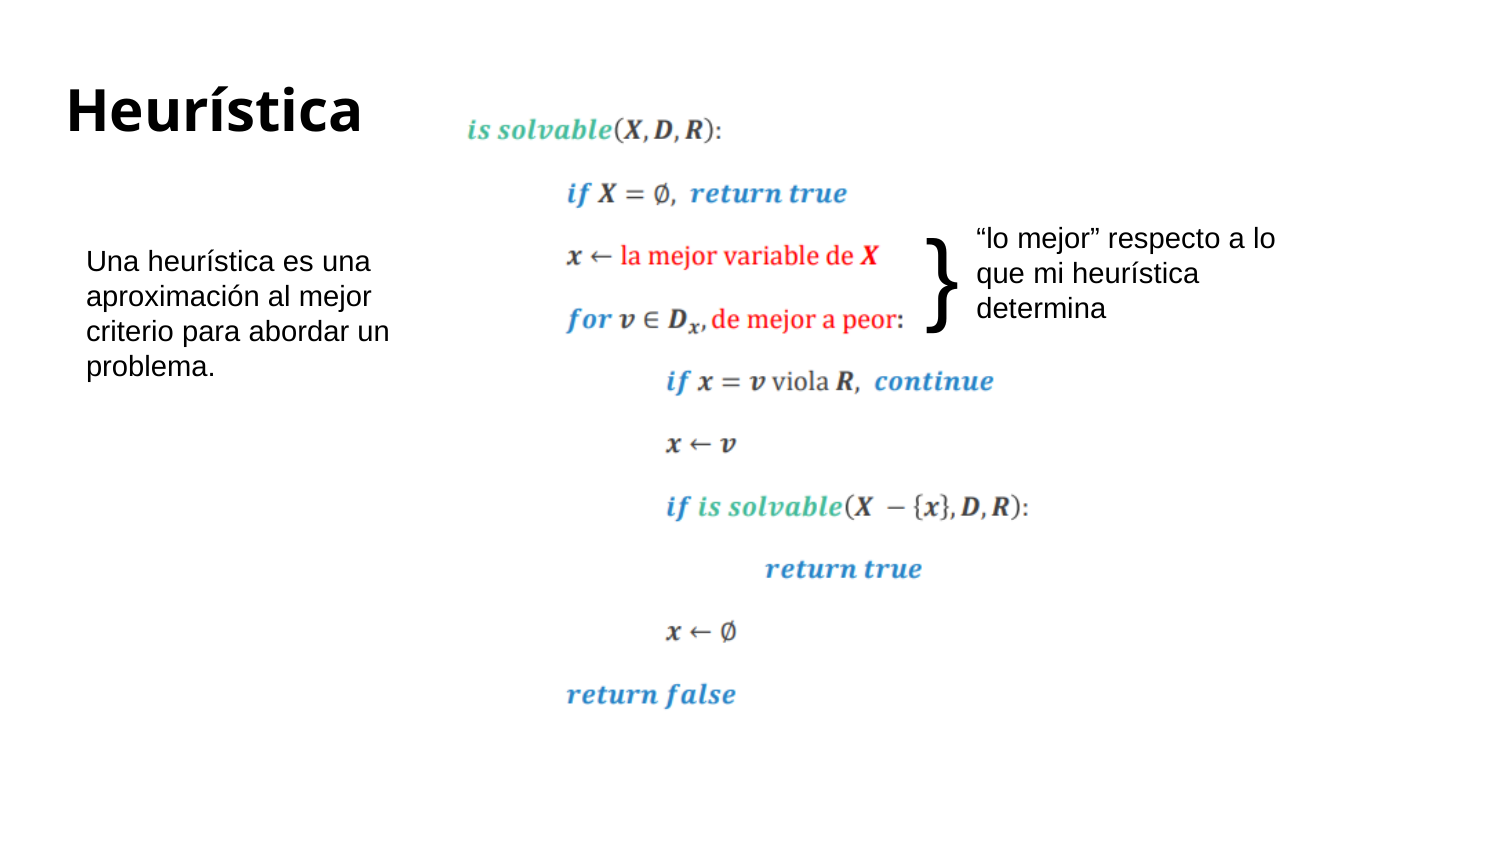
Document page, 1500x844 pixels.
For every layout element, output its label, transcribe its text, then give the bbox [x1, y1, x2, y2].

text_box “lo mejor” respecto a lo que mi heurística determina [1054, 204, 1339, 340]
picture [446, 110, 1051, 734]
text_box Heurística [50, 58, 1448, 189]
text_box Una heurística es una aproximación al mejor criterio para abordar un problema. [71, 227, 421, 398]
